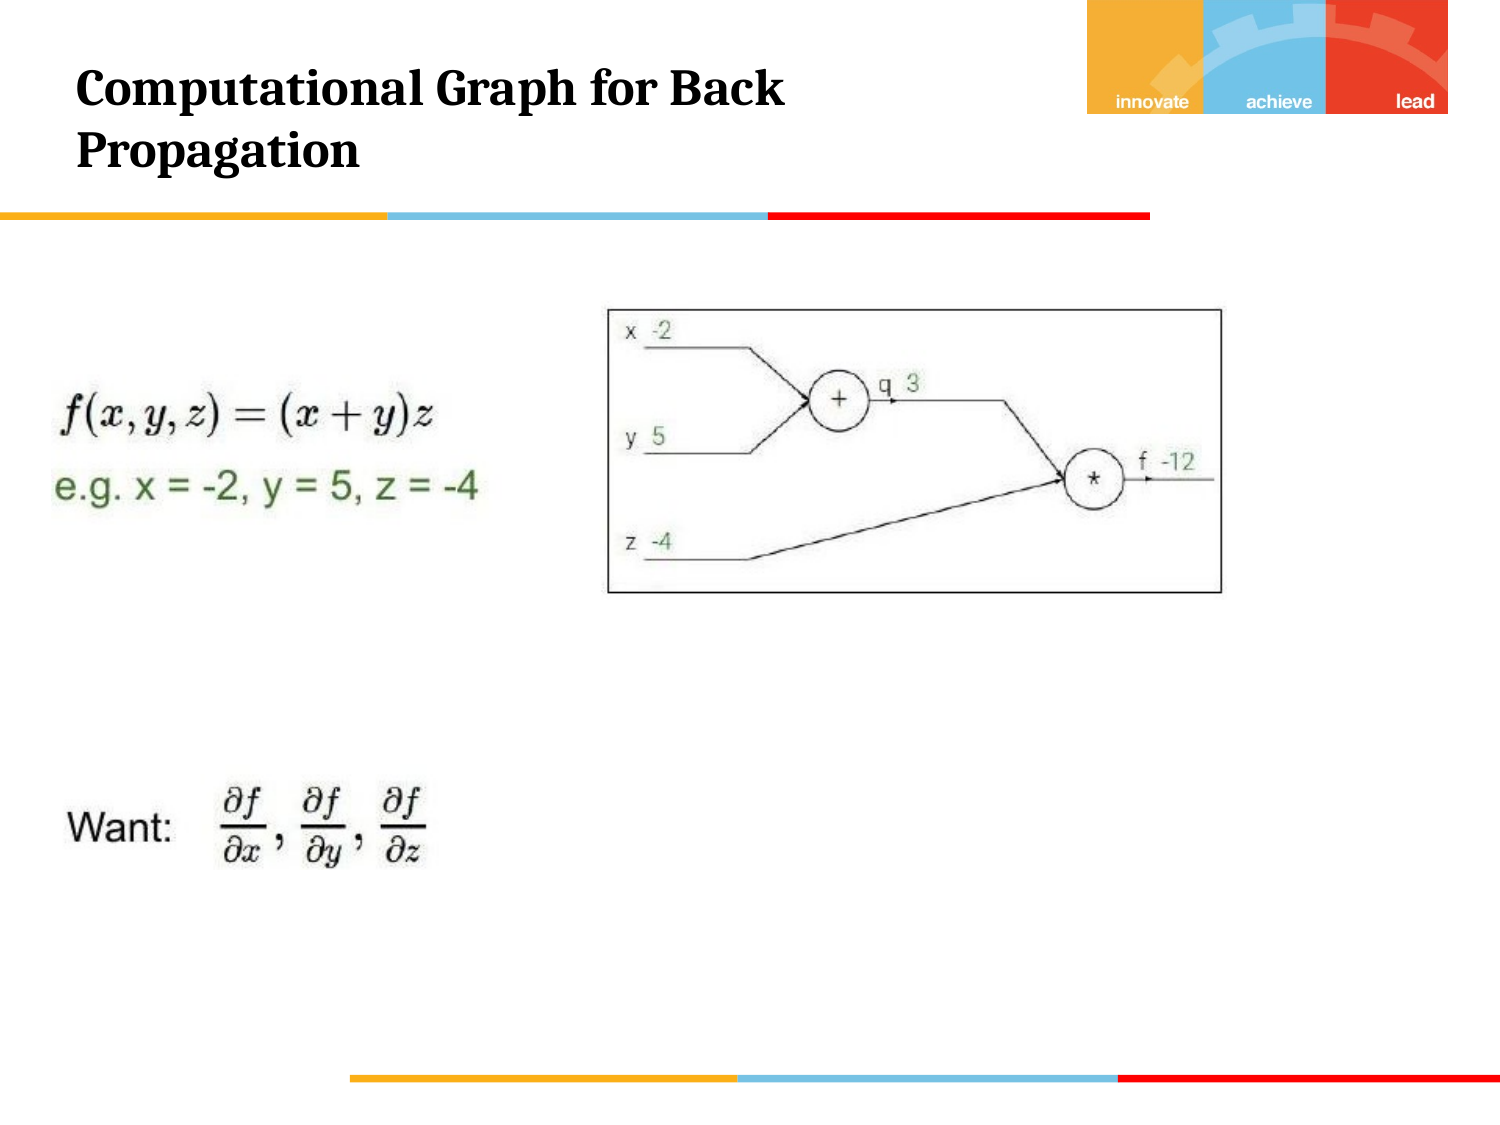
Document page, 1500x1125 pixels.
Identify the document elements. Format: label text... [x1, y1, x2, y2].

title Computational Graph for Back Propagation [73, 19, 1080, 210]
picture [1087, 0, 1448, 114]
picture [50, 300, 1227, 870]
